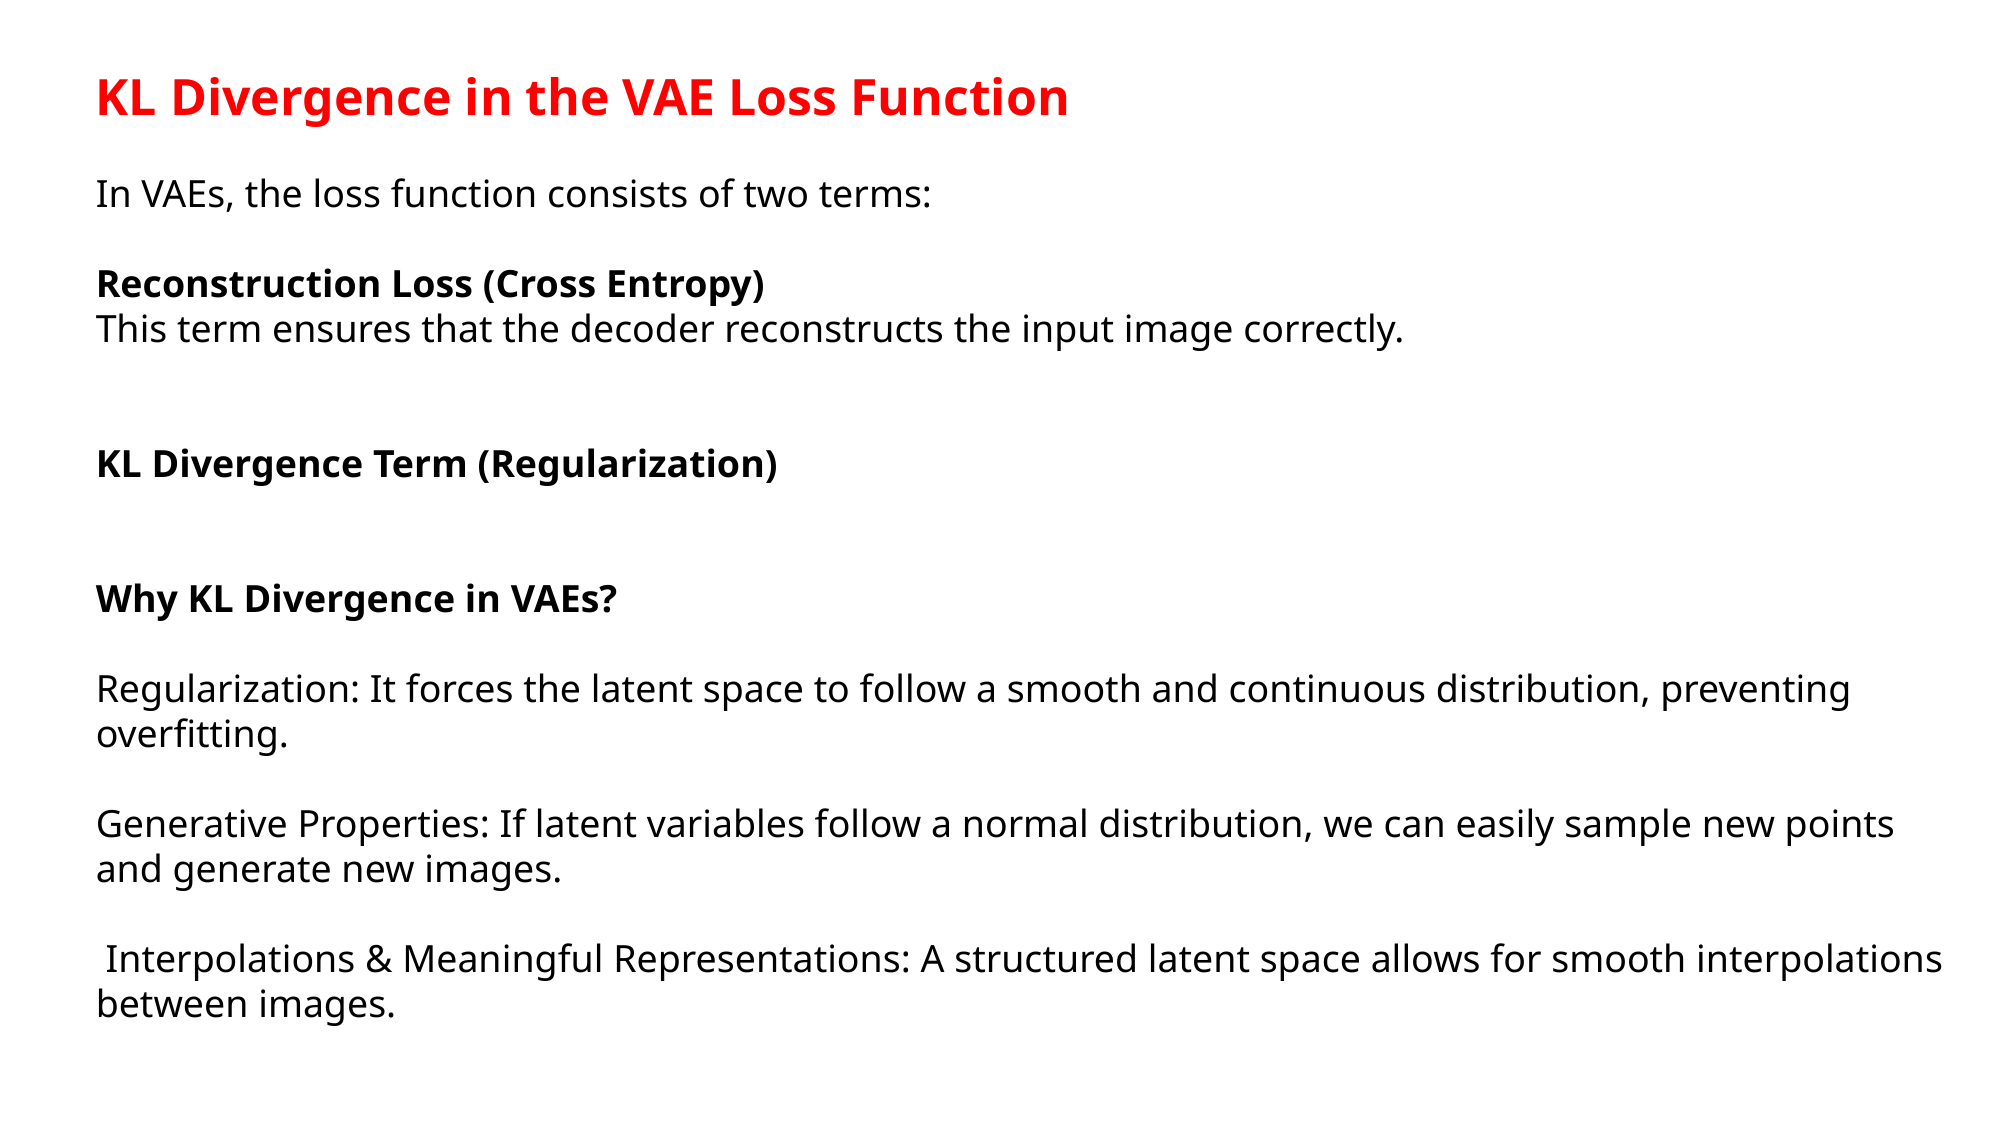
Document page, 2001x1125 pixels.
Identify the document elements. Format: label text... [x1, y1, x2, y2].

text_box KL Divergence in the VAE Loss Function In VAEs, the loss function consists of two terms: Reconstruction Loss (Cross Entropy) This term ensures that the decoder reconstructs the input image correctly. KL Divergence Term (Regularization) Why KL Divergence in VAEs? Regularization: It forces the latent space to follow a smooth and continuous distribution, preventing overfitting. Generative Properties: If latent variables follow a normal distribution, we can easily sample new points and generate new images. Interpolations & Meaningful Representations: A structured latent space allows for smooth interpolations between images. [81, 57, 1981, 1033]
